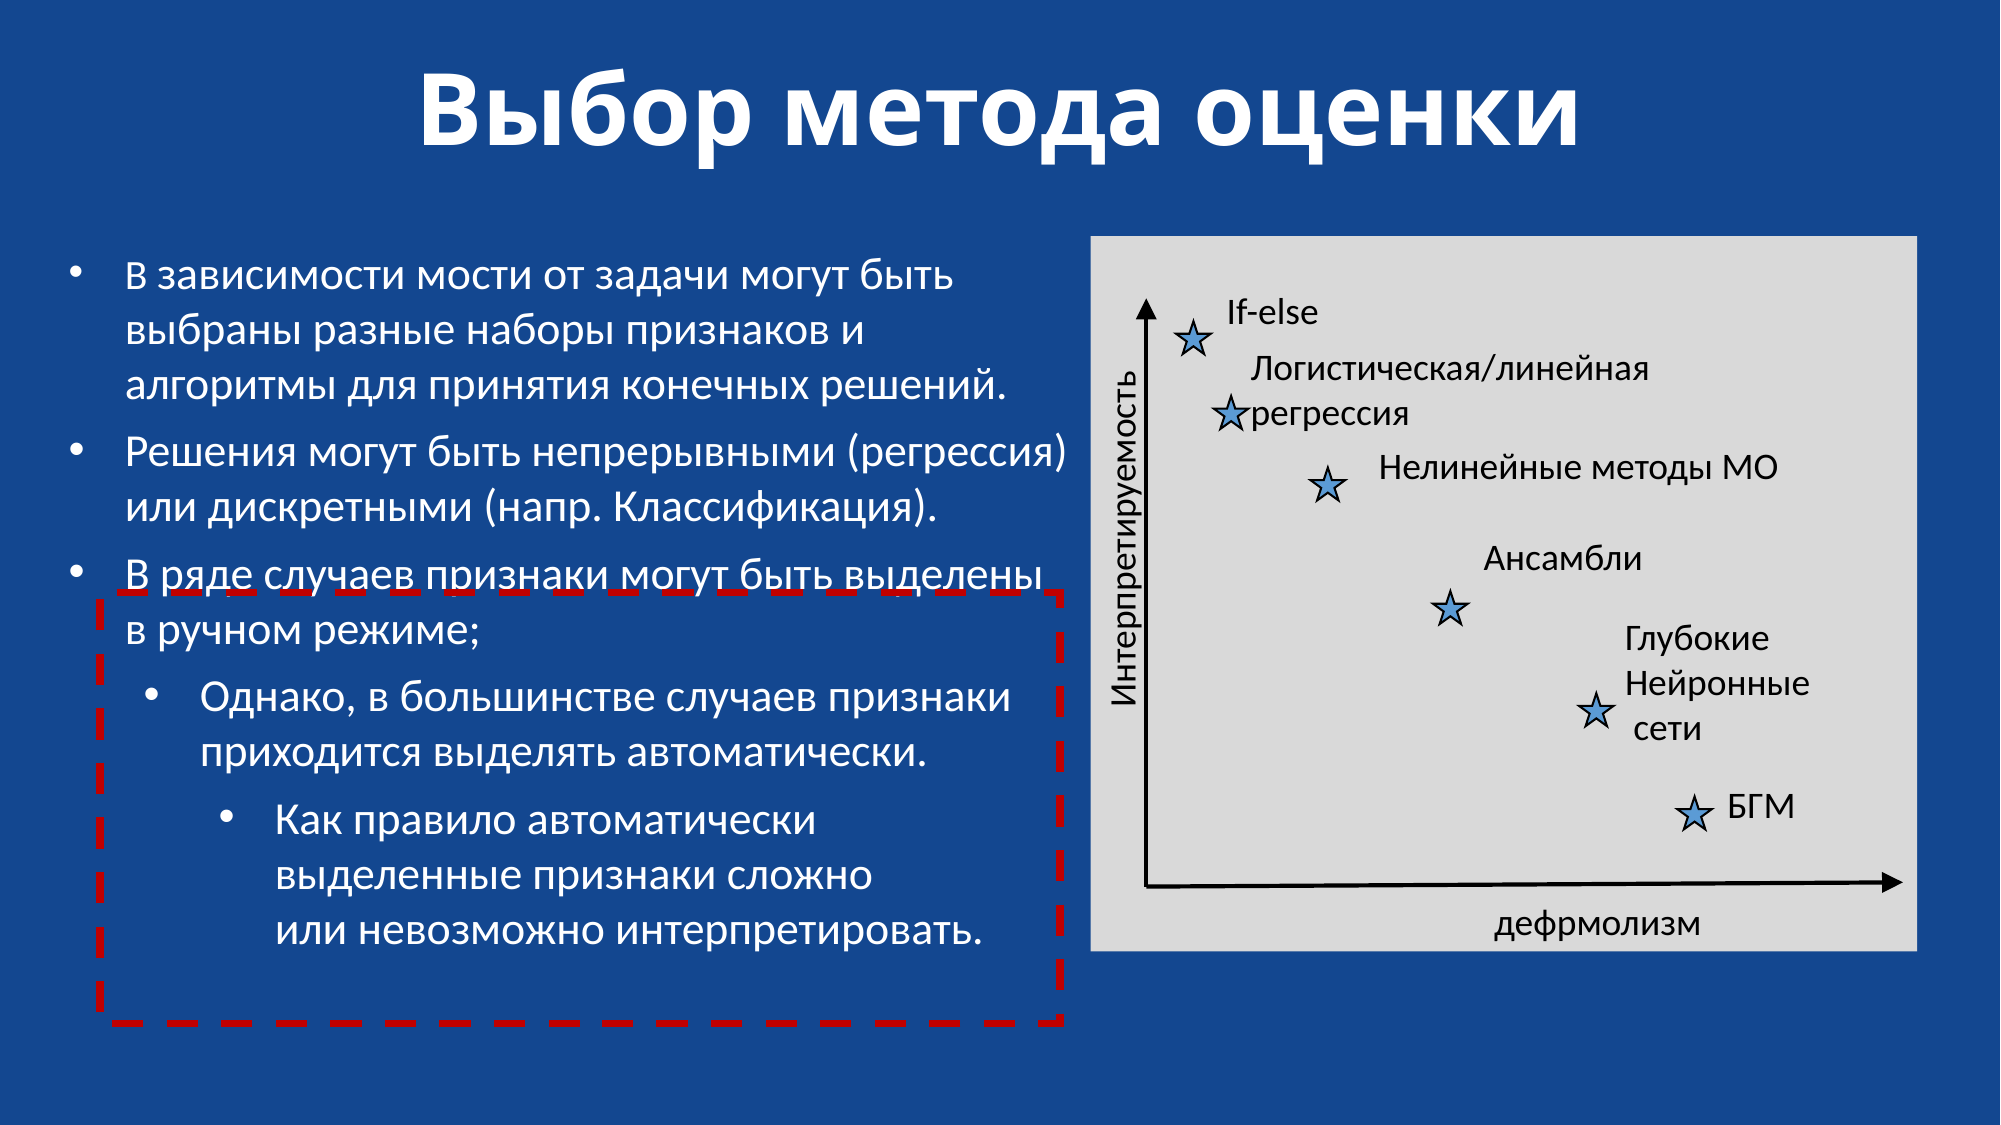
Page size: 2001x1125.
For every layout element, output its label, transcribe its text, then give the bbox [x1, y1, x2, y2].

text_box В зависимости мости от задачи могут быть выбраны разные наборы признаков и алгоритмы для принятия конечных решений. Решения могут быть непрерывными (регрессия) или дискретными (напр. Классификация). В ряде случаев признаки могут быть выделены в ручном режиме; Однако, в большинстве случаев признаки приходится выделять автоматически. Как правило автоматически выделенные признаки сложно или невозможно интерпретировать. [53, 236, 1084, 961]
title Выбор метода оценки [324, 45, 1675, 182]
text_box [1090, 236, 1918, 952]
text_box [99, 591, 1061, 1025]
